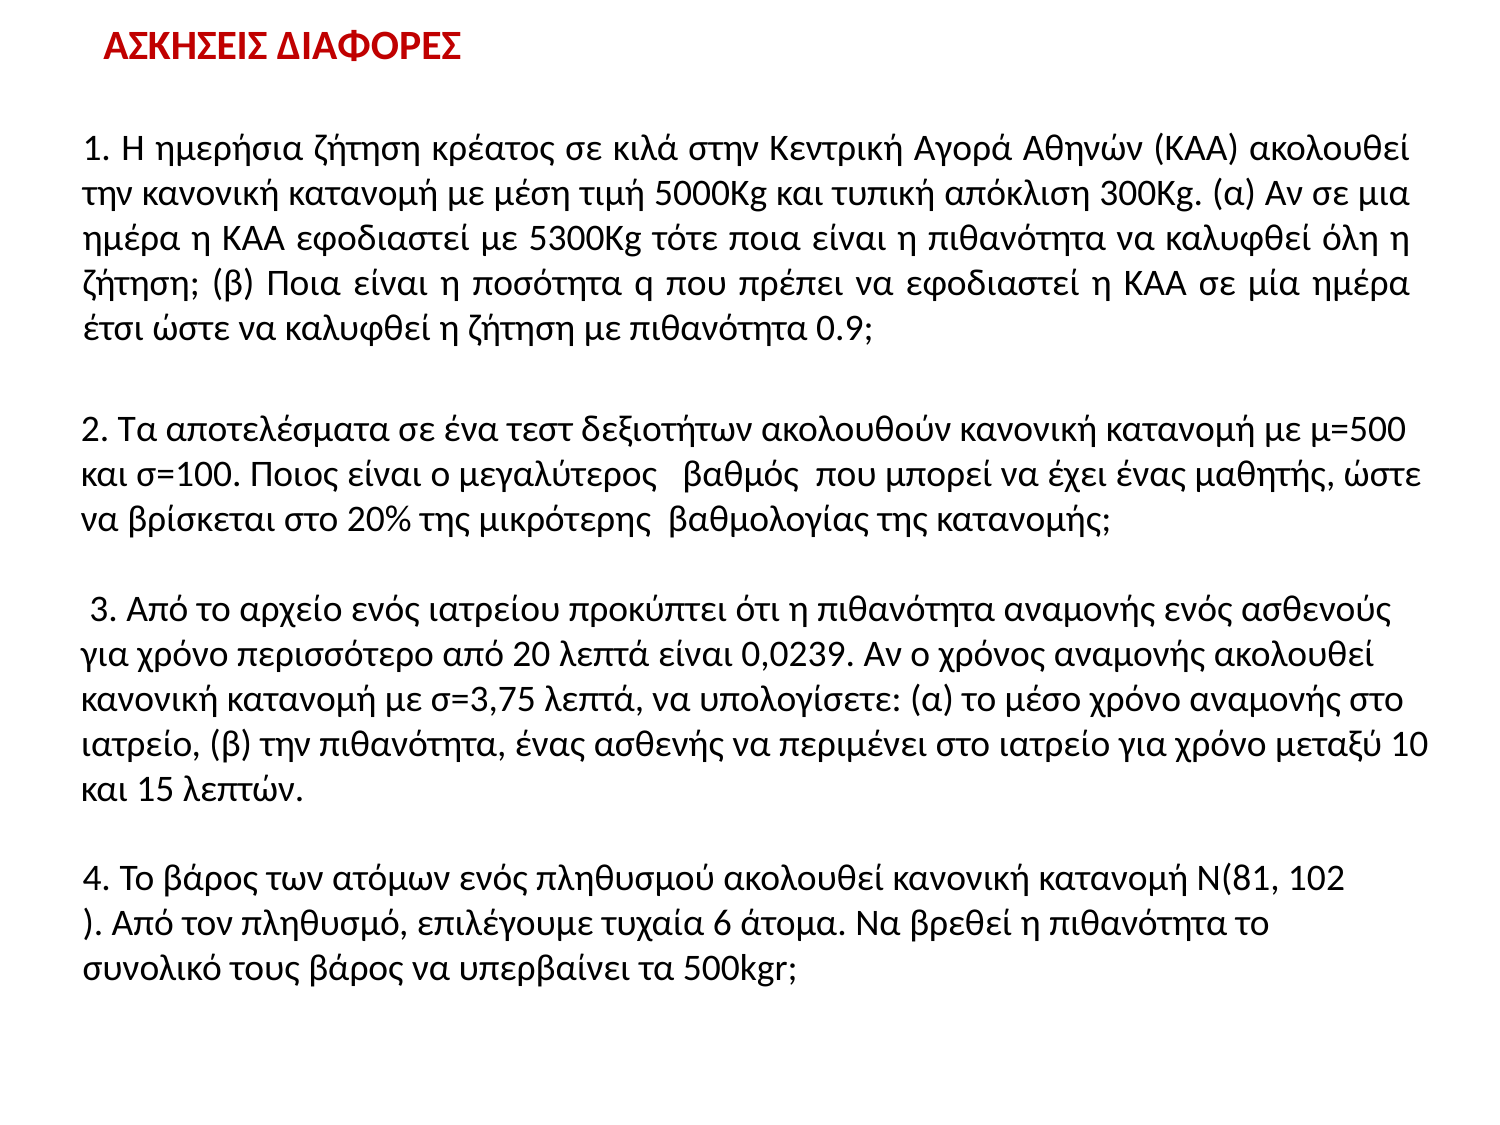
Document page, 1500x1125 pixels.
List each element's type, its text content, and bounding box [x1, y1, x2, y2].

text_box 1. Η ημερήσια ζήτηση κρέατος σε κιλά στην Κεντρική Αγορά Αθηνών (ΚΑΑ) ακολουθεί την κανονική κατανομή µε μέση τιμή 5000Κg και τυπική απόκλιση 300Kg. (α) Αν σε µια ημέρα η ΚΑΑ εφοδιαστεί µε 5300Kg τότε ποια είναι η πιθανότητα να καλυφθεί όλη η ζήτηση; (β) Ποια είναι η ποσότητα q που πρέπει να εφοδιαστεί η ΚΑΑ σε μία ημέρα έτσι ώστε να καλυφθεί η ζήτηση µε πιθανότητα 0.9; [67, 115, 1427, 355]
text_box 4. Το βάρος των ατόμων ενός πληθυσμού ακολουθεί κανονική κατανομή Ν(81, 102 ). Από τον πληθυσμό, επιλέγουμε τυχαία 6 άτομα. Να βρεθεί η πιθανότητα το συνολικό τους βάρος να υπερβαίνει τα 500kgr; [67, 845, 1363, 996]
text_box ΑΣΚΗΣΕΙΣ ΔΙΑΦΟΡΕΣ [88, 10, 538, 75]
text_box 2. Τα αποτελέσματα σε ένα τεστ δεξιοτήτων ακολουθούν κανονική κατανομή µε µ=500 και σ=100. Ποιος είναι ο μεγαλύτερος βαθμός που μπορεί να έχει ένας μαθητής, ώστε να βρίσκεται στο 20% της μικρότερης βαθμολογίας της κατανοµής; 3. Από το αρχείο ενός ιατρείου προκύπτει ότι η πιθανότητα αναμονής ενός ασθενούς για χρόνο περισσότερο από 20 λεπτά είναι 0,0239. Αν ο χρόνος αναμονής ακολουθεί κανονική κατανομή µε σ=3,75 λεπτά, να υπολογίσετε: (α) το μέσο χρόνο αναμονής στο ιατρείο, (β) την πιθανότητα, ένας ασθενής να περιμένει στο ιατρείο για χρόνο μεταξύ 10 και 15 λεπτών. [66, 397, 1449, 817]
